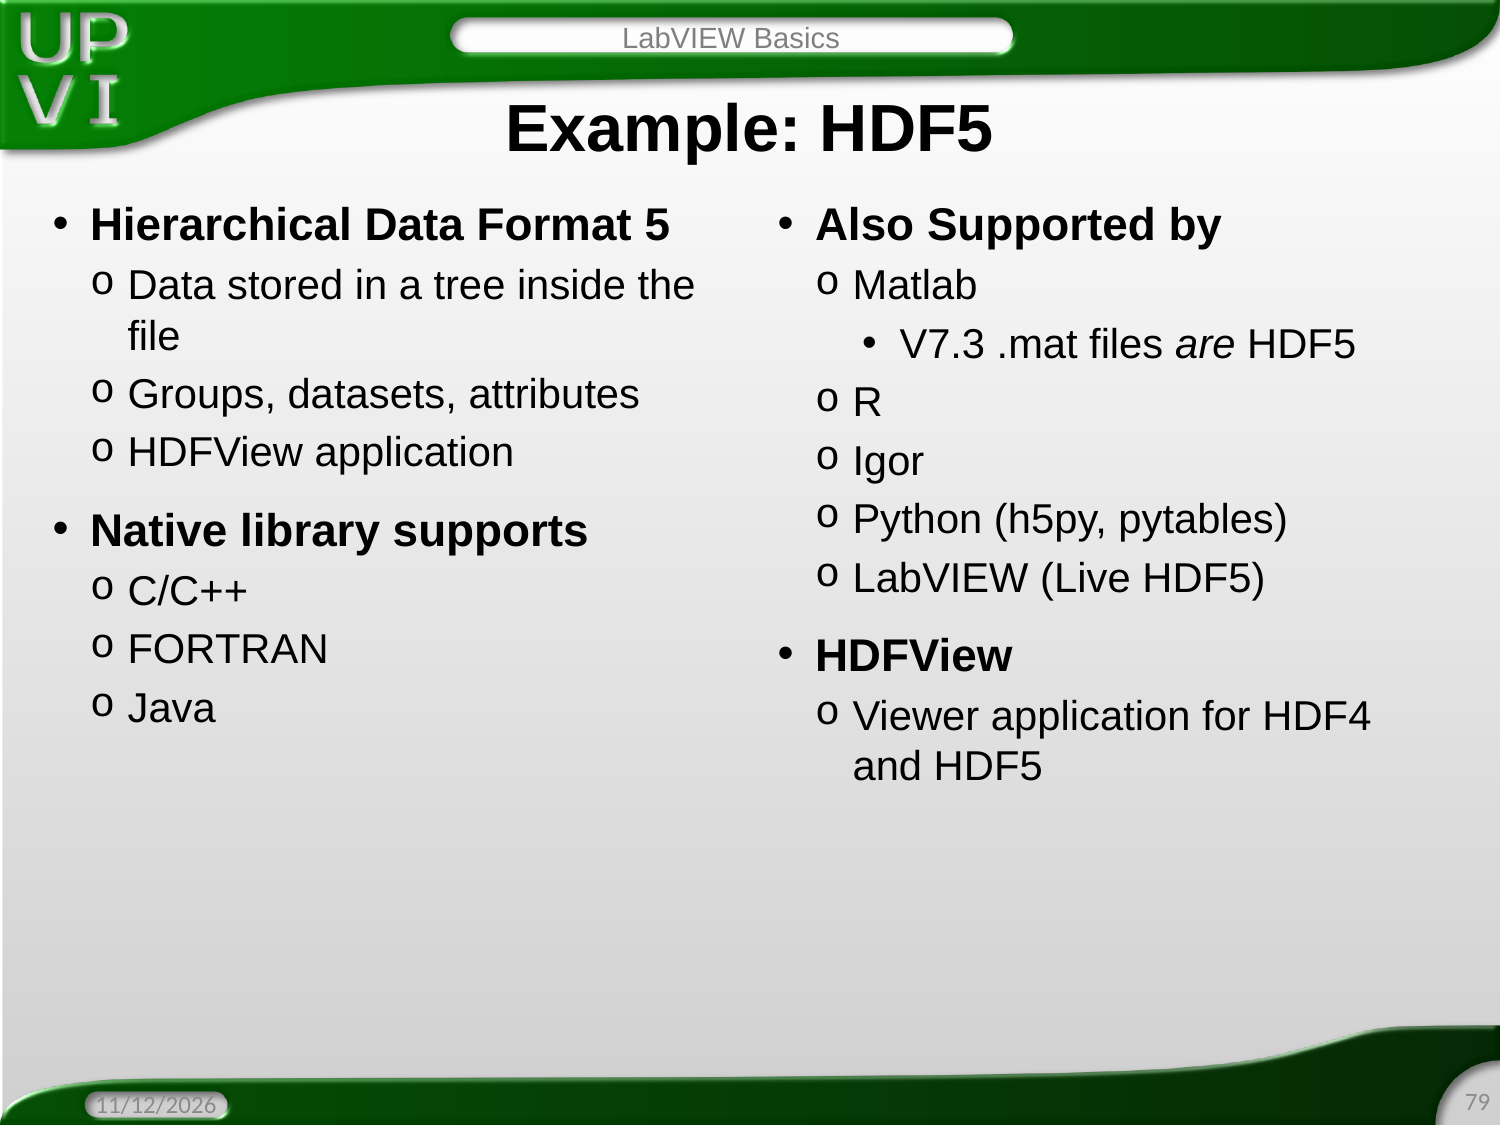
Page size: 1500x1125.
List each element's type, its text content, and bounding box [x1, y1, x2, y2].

list Hierarchical Data Format 5 Data stored in a tree inside the file Groups, datasets, attributes HDFView application Native library supports C/C++ FORTRAN Java [37, 187, 738, 1005]
title Example: HDF5 [75, 75, 1425, 175]
list Also Supported by Matlab V7.3 .mat files are HDF5 R Igor Python (h5py, pytables) LabVIEW (Live HDF5) HDFView Viewer application for HDF4 and HDF5 [762, 187, 1463, 1005]
footer LabVIEW Basics [450, 6, 1013, 67]
picture [0, 0, 1500, 1125]
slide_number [75, 1073, 238, 1125]
slide_number 79 [1155, 1069, 1500, 1125]
